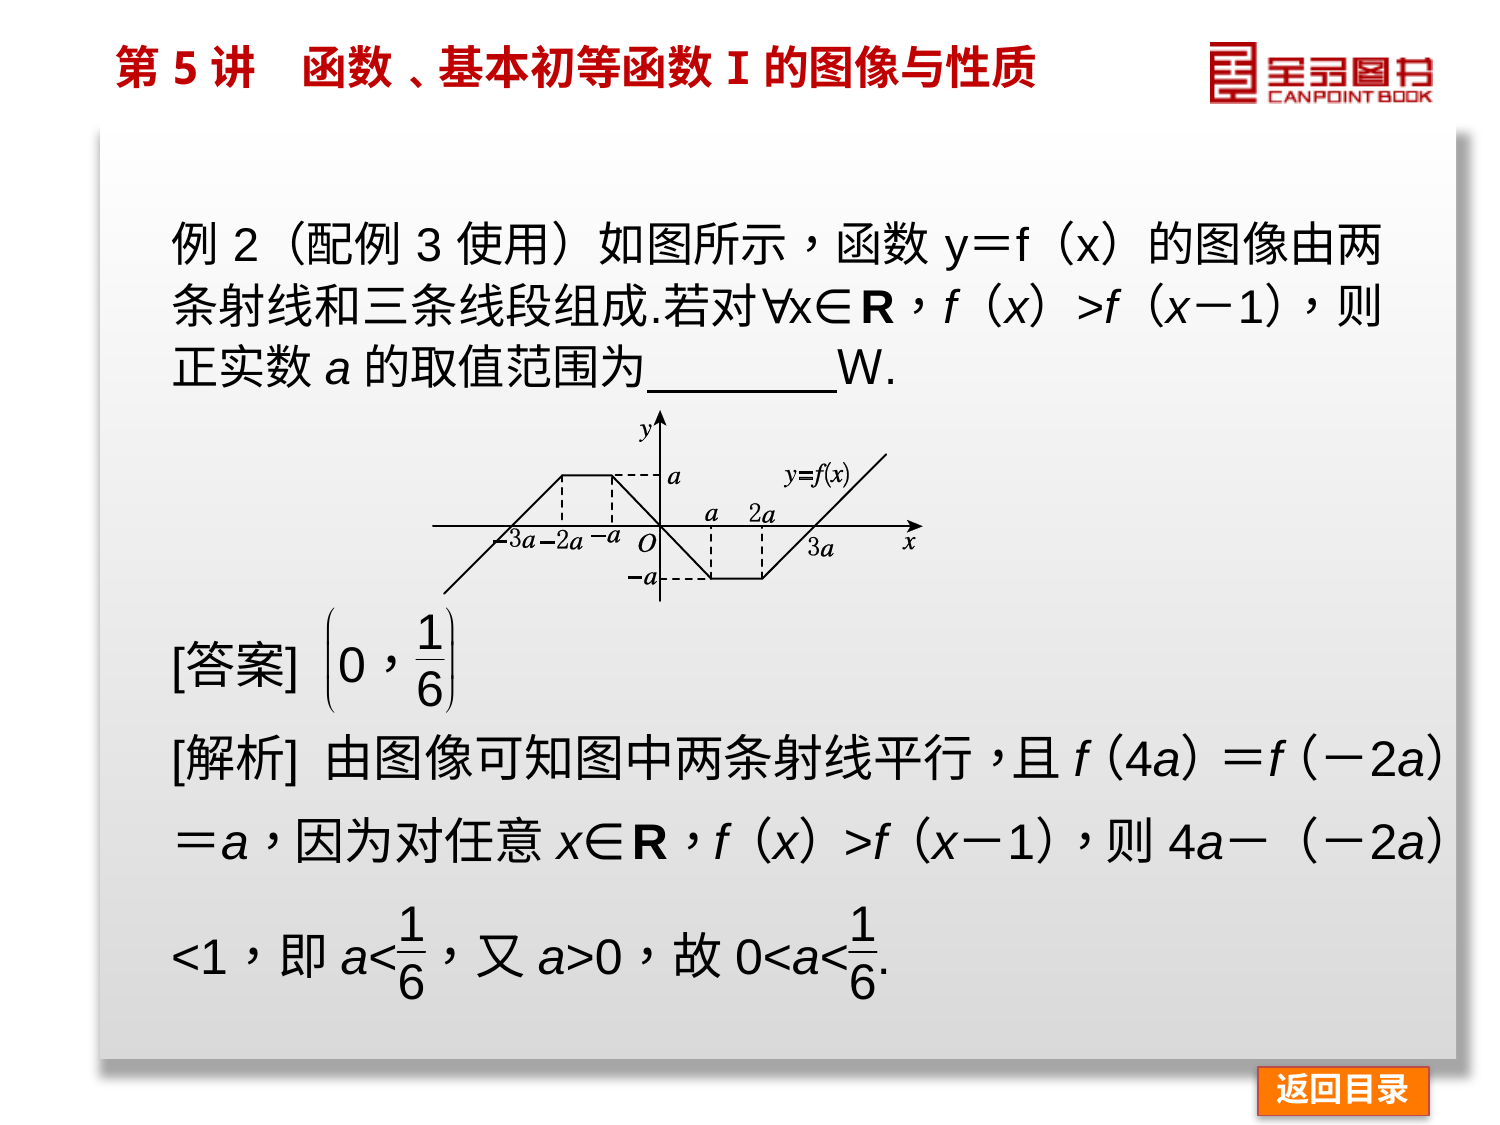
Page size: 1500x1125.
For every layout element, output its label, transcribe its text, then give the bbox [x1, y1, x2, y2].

text_box [112, 148, 1412, 1035]
picture [1210, 42, 1433, 104]
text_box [170, 213, 1385, 595]
text_box 第5讲 函数﹑基本初等函数I的图像与性质 [100, 27, 1199, 106]
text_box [170, 595, 1451, 1125]
